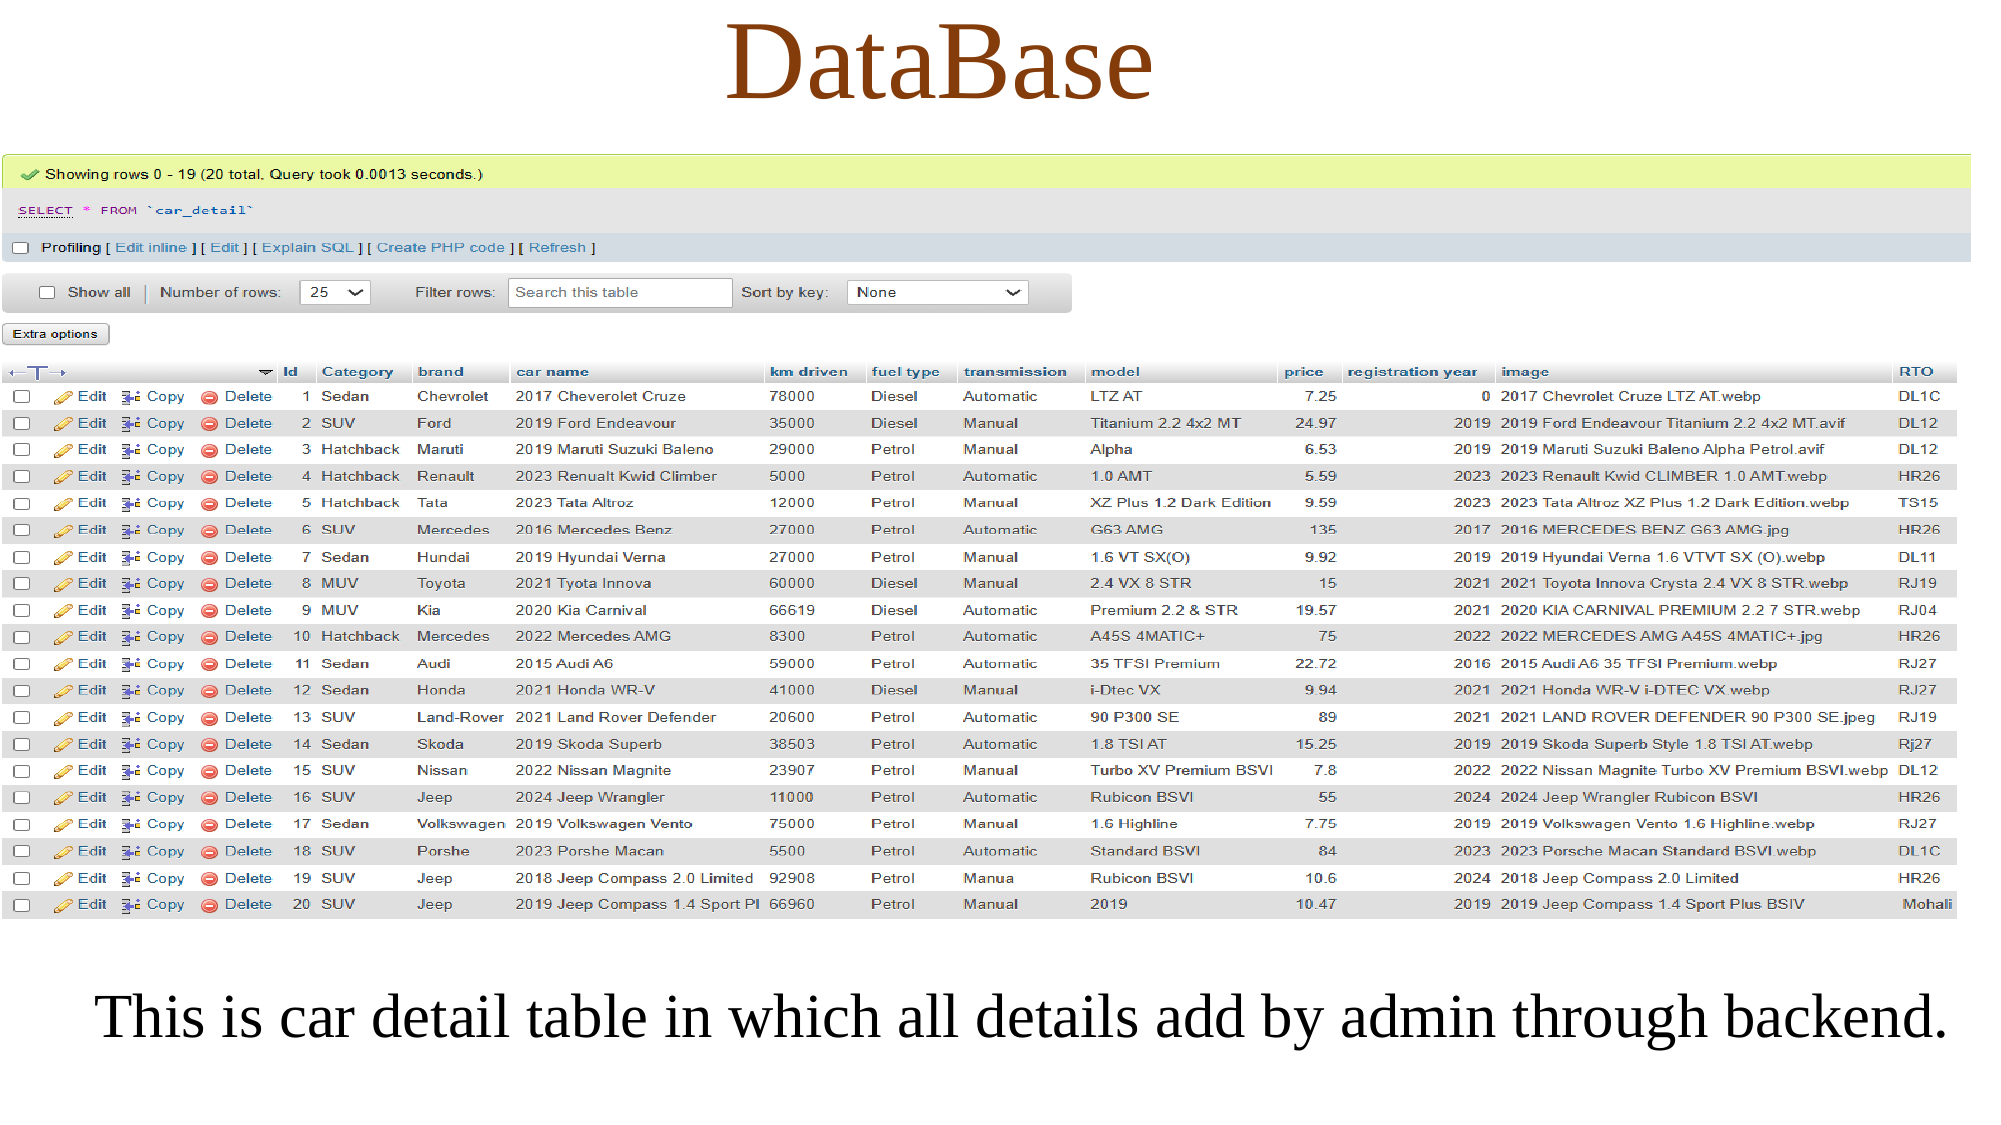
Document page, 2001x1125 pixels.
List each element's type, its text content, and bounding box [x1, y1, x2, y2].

subtitle This is car detail table in which all details add by admin through backend. [75, 975, 1971, 1125]
title DataBase [115, 0, 1766, 131]
picture [0, 147, 1971, 920]
